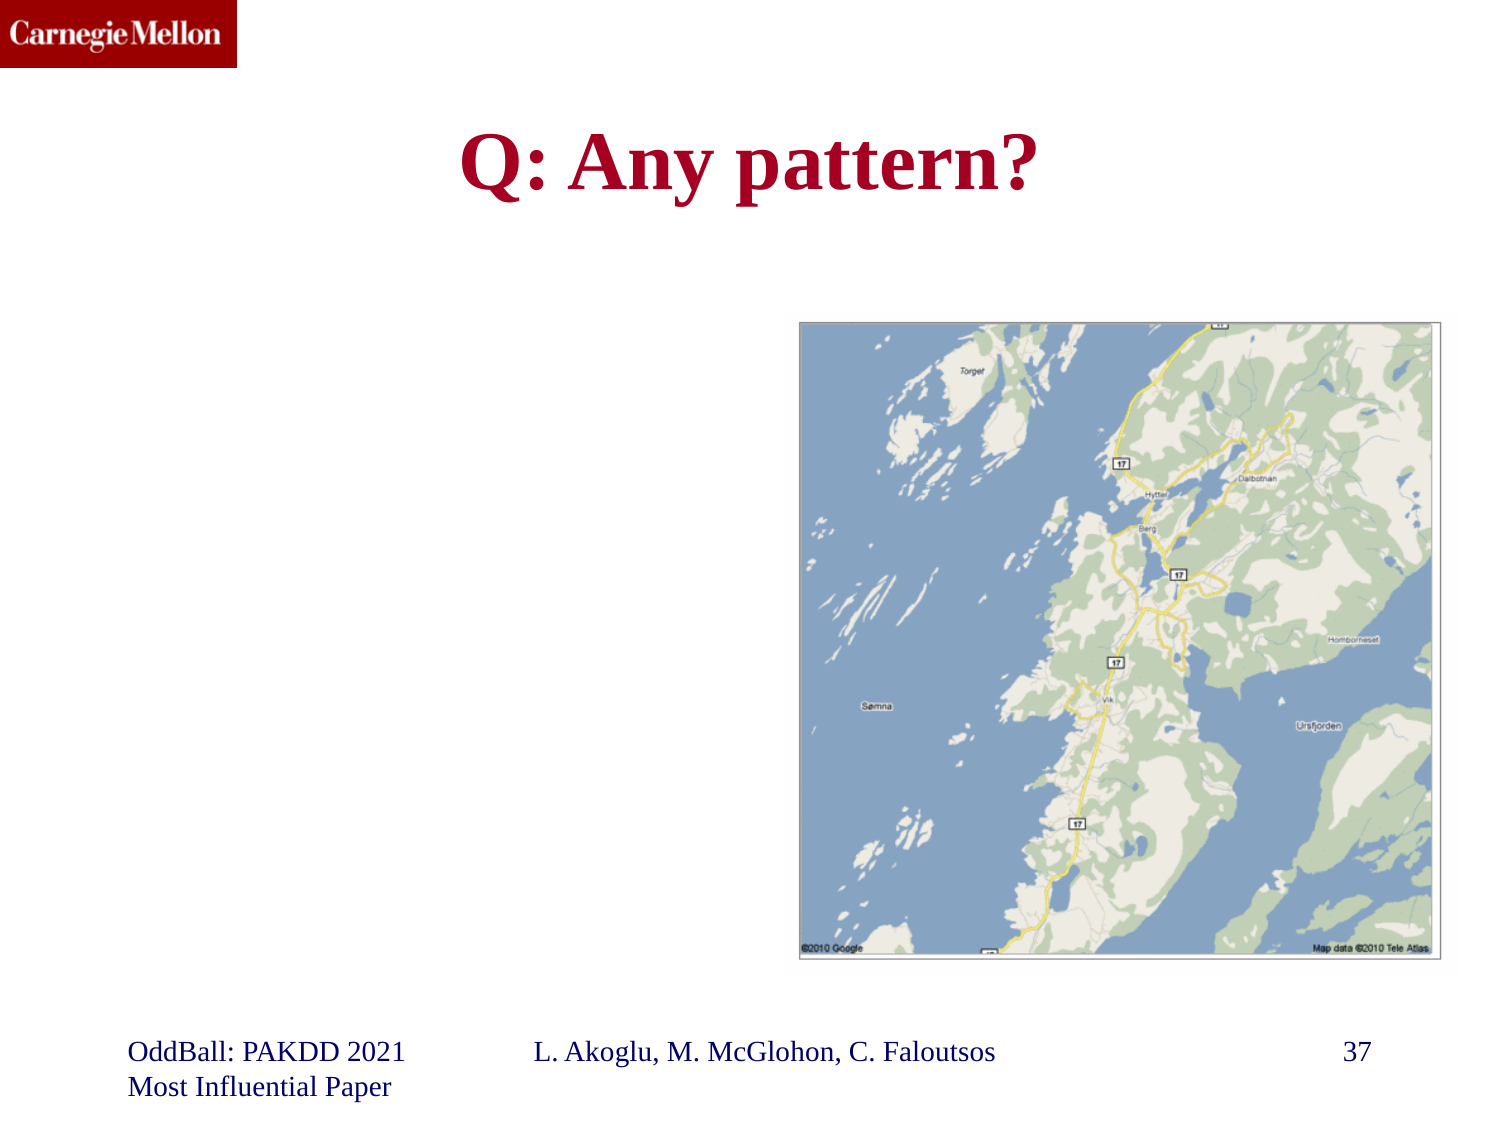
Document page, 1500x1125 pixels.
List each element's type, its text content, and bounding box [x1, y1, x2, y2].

slide_number 37 [1074, 1024, 1388, 1101]
picture [0, 0, 237, 68]
title Q: Any pattern? [112, 99, 1388, 213]
picture [784, 312, 1459, 976]
footer L. Akoglu, M. McGlohon, C. Faloutsos [512, 1024, 1018, 1101]
slide_number OddBall: PAKDD 2021 Most Influential Paper [112, 1024, 426, 1101]
